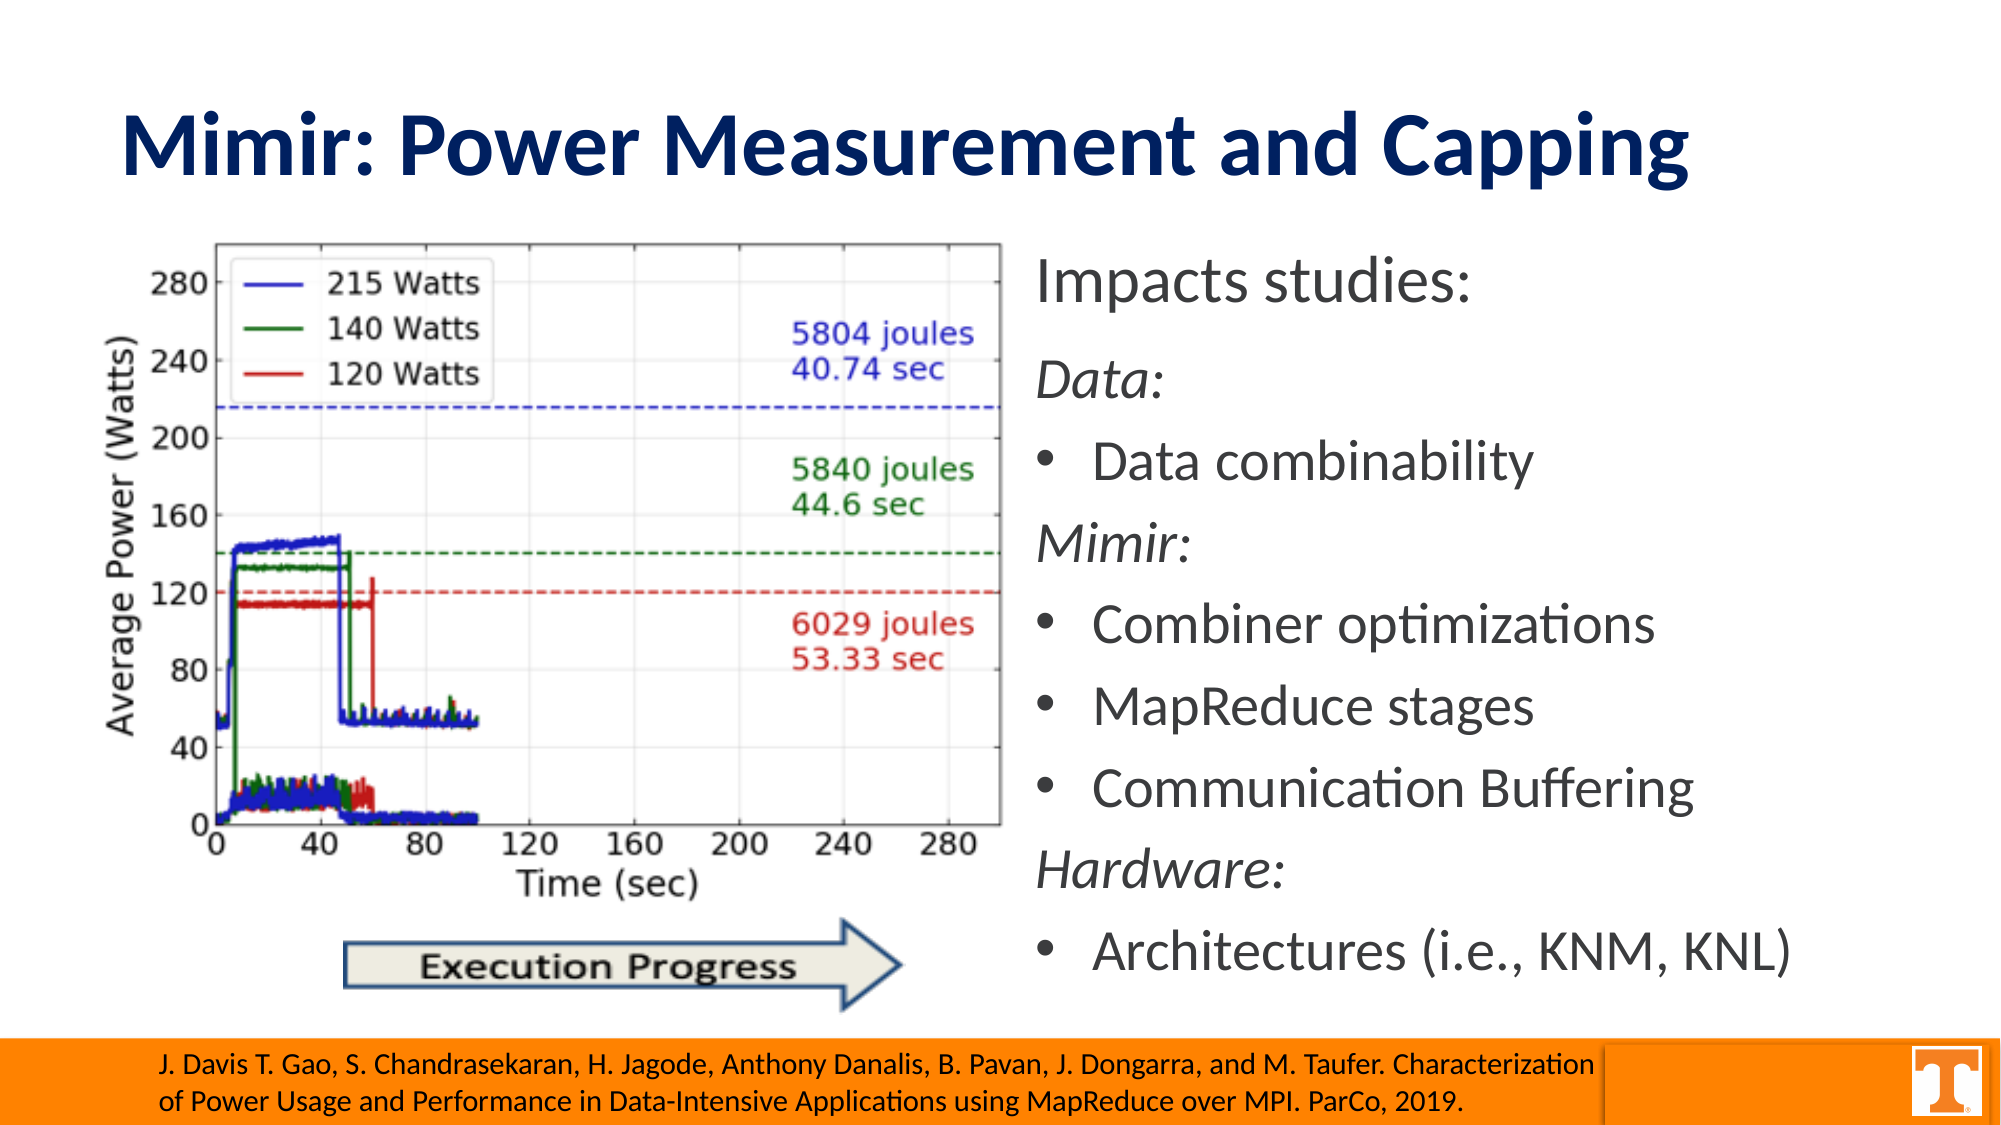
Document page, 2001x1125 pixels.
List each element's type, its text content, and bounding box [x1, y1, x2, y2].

picture [1912, 1046, 1982, 1116]
title Mimir: Power Measurement and Capping [99, 45, 1900, 233]
text_box J. Davis T. Gao, S. Chandrasekaran, H. Jagode, Anthony Danalis, B. Pavan, J. Dongarra, and M. Taufer. Characterization of Power Usage and Performance in Data-Intensive Applications using MapReduce over MPI. ParCo, 2019. [138, 1024, 1723, 1122]
text_box Data: Data combinability Mimir: Combiner optimizations MapReduce stages Communication Buffering Hardware: Architectures (i.e., KNM, KNL) [1020, 333, 1905, 1015]
picture [94, 229, 1016, 1015]
text_box Impacts studies: [1020, 228, 1905, 333]
